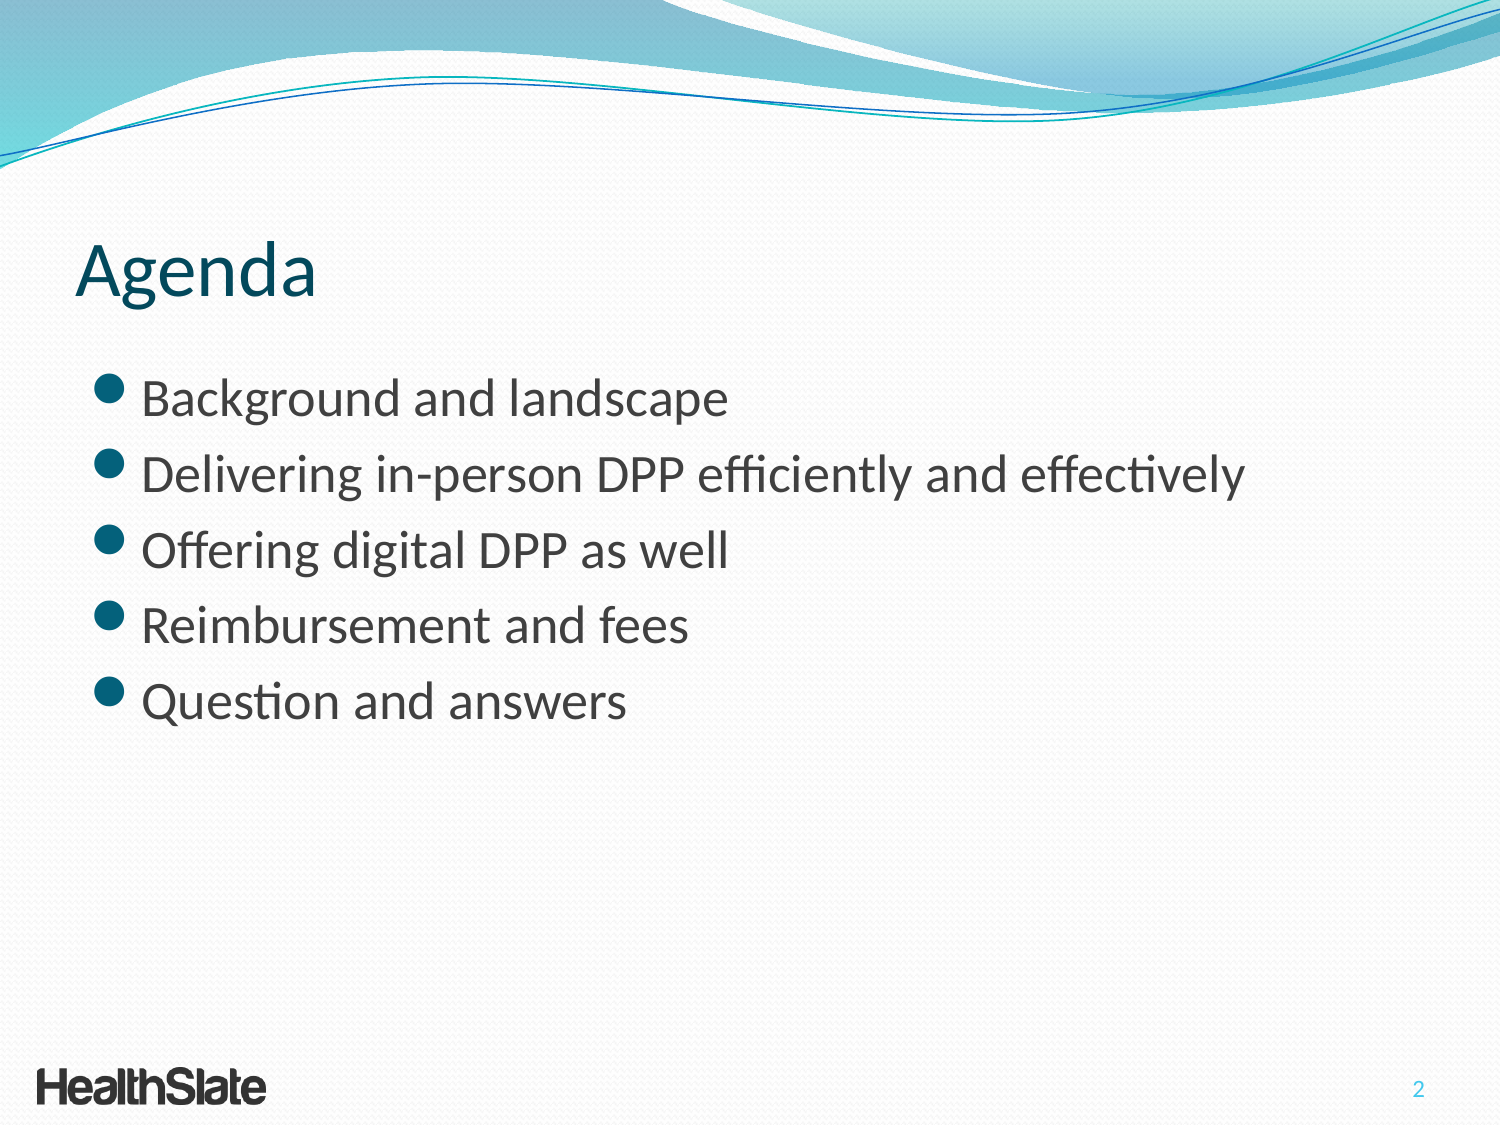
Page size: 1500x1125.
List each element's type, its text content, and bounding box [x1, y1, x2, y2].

picture [37, 1067, 266, 1105]
title Agenda [74, 124, 1426, 313]
list Background and landscape Delivering in-person DPP efficiently and effectively Offering digital DPP as well Reimbursement and fees Question and answers [74, 354, 1463, 1076]
slide_number 2 [1299, 1042, 1425, 1103]
